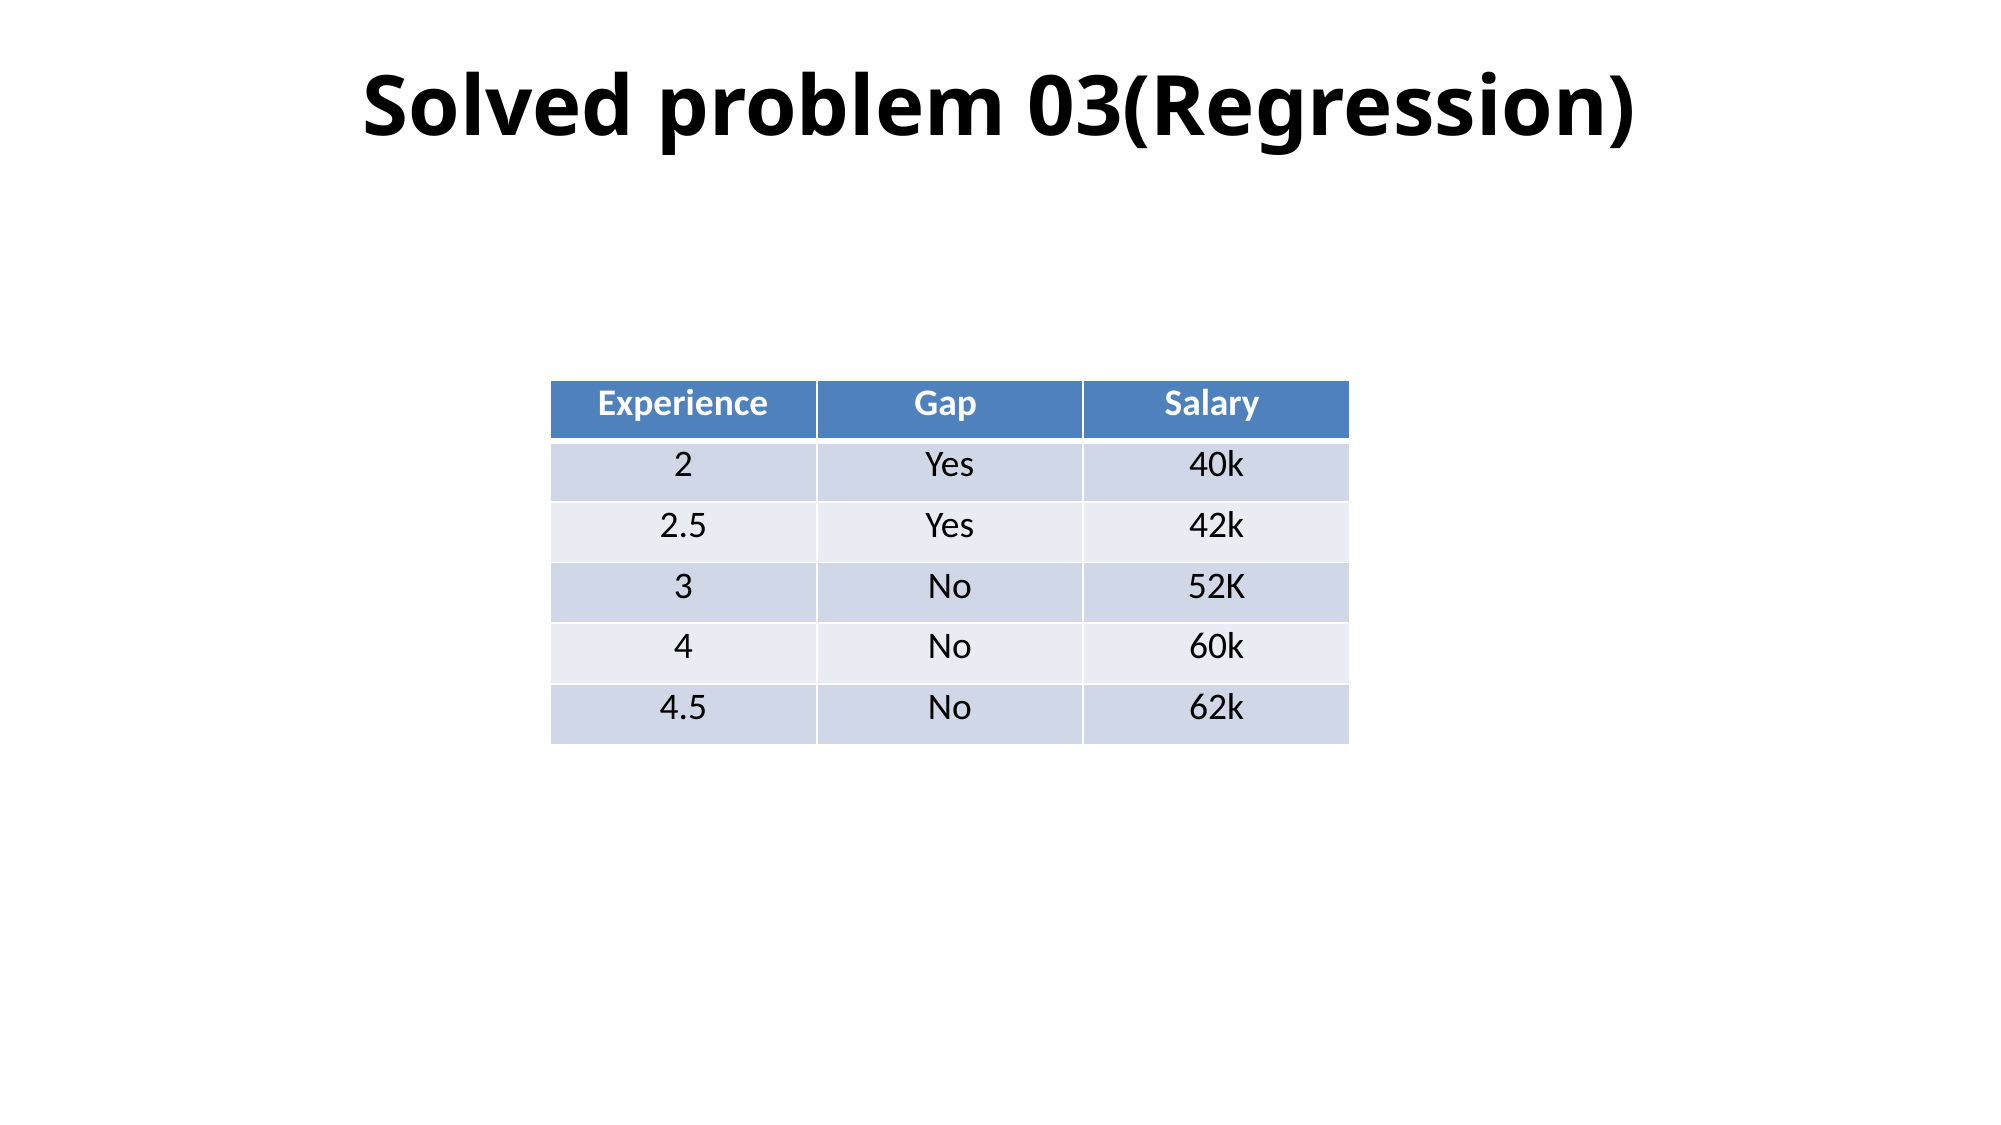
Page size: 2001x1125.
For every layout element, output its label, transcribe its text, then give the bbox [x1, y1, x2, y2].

table_cell 60k [1084, 624, 1349, 683]
table_header Salary [1084, 381, 1349, 438]
table_header Gap [818, 381, 1082, 438]
table_cell 2.5 [551, 503, 816, 562]
table_cell 3 [551, 563, 816, 622]
table_cell Yes [818, 503, 1082, 562]
table_header Experience [551, 381, 816, 438]
table_cell 2 [551, 444, 816, 501]
table_cell 42k [1084, 503, 1349, 562]
table_cell 4.5 [551, 685, 816, 744]
table_cell 52K [1084, 563, 1349, 622]
table_cell Yes [818, 444, 1082, 501]
table_cell No [818, 563, 1082, 622]
title Solved problem 03(Regression) [99, 45, 1900, 233]
table_cell No [818, 685, 1082, 744]
table_cell No [818, 624, 1082, 683]
table_cell 40k [1084, 444, 1349, 501]
table_cell 4 [551, 624, 816, 683]
table_cell 62k [1084, 685, 1349, 744]
